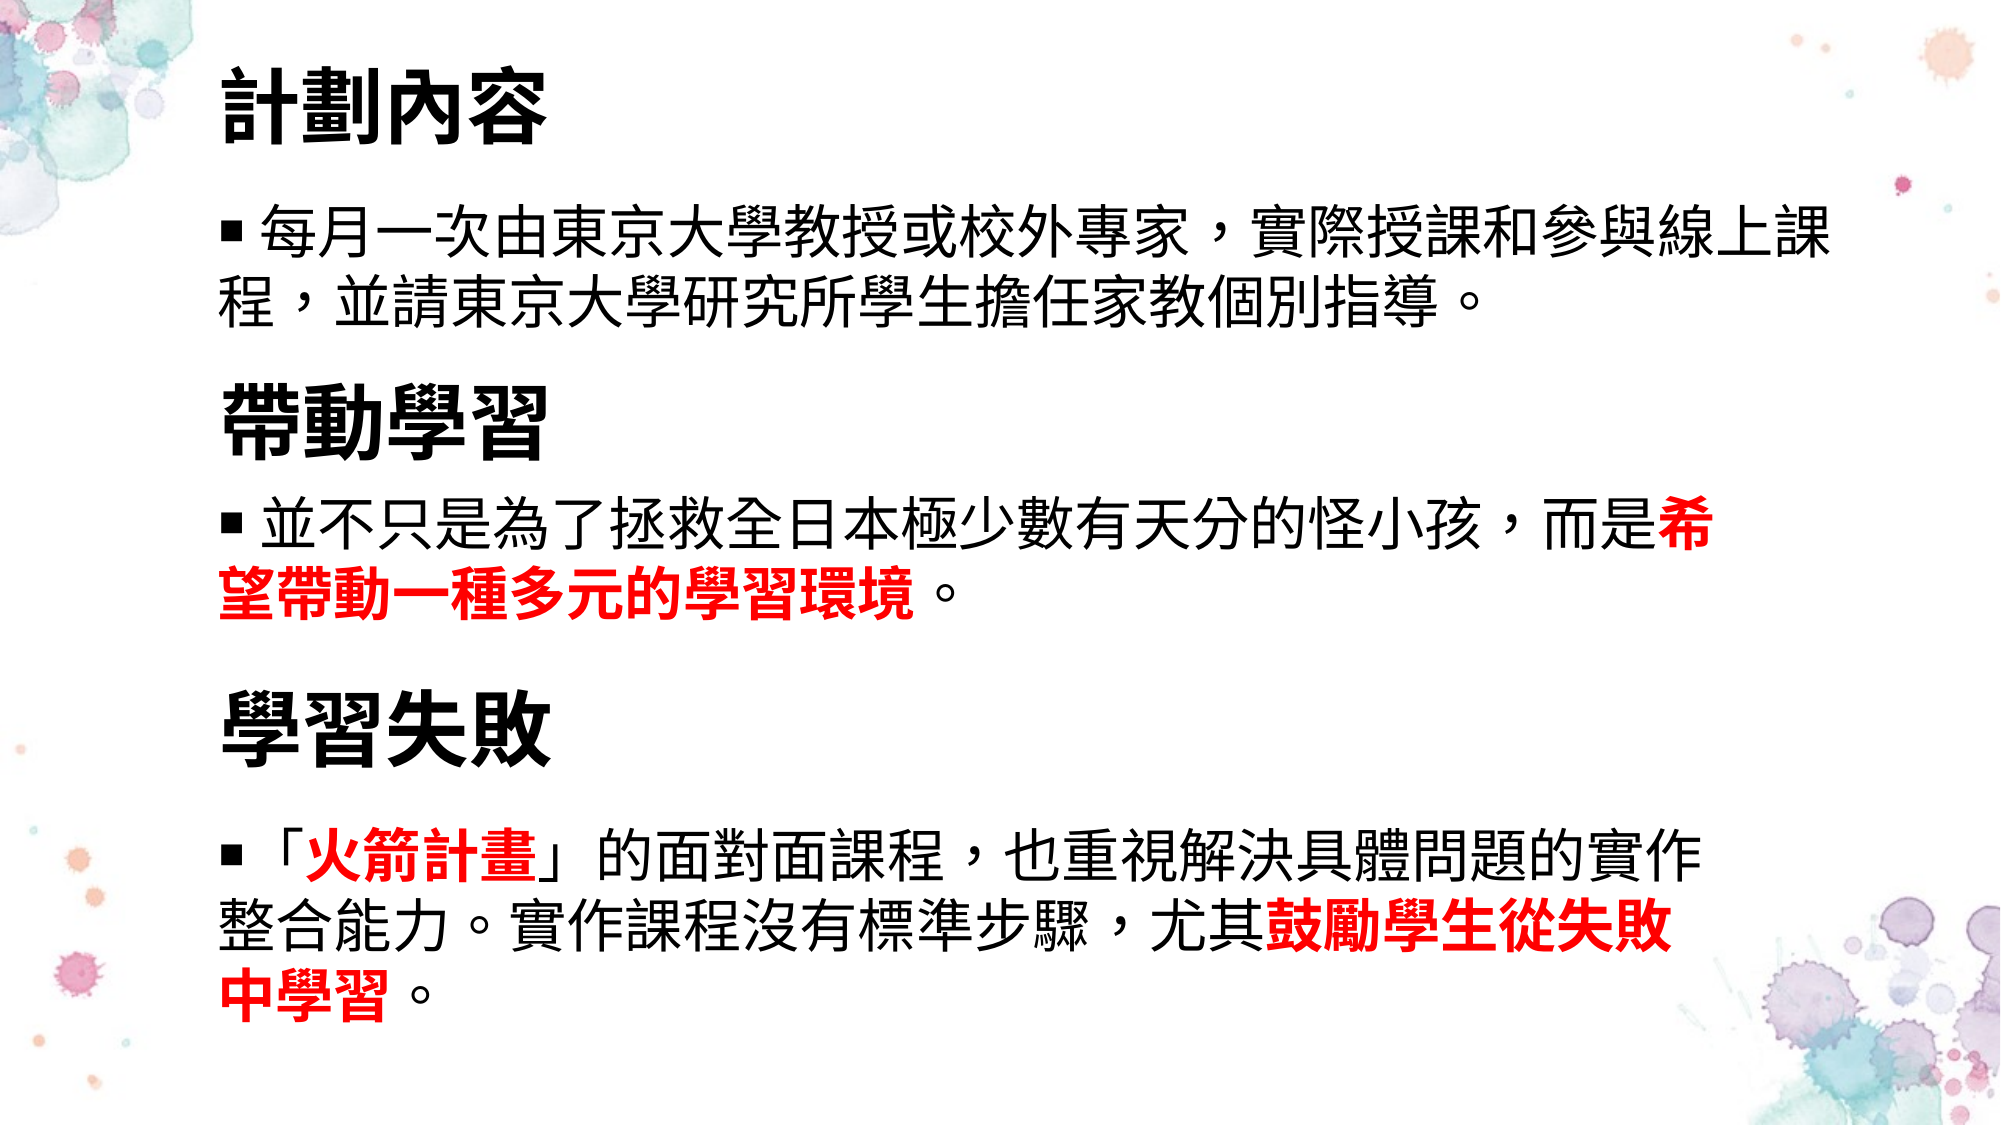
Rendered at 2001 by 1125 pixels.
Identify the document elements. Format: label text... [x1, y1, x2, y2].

text_box ￭ 每月一次由東京大學教授或校外專家，實際授課和參與線上課程，並請東京大學研究所學生擔任家教個別指導。 [202, 188, 1859, 343]
text_box 帶動學習 [204, 362, 568, 478]
text_box 學習失敗 [204, 670, 568, 785]
text_box 計劃內容 [202, 47, 730, 162]
text_box ￭「火箭計畫」的面對面課程，也重視解決具體問題的實作整合能力。實作課程沒有標準步驟，尤其鼓勵學生從失敗中學習。 [202, 811, 1733, 1037]
picture [0, 0, 2001, 1125]
text_box ￭ 並不只是為了拯救全日本極少數有天分的怪小孩，而是希望帶動一種多元的學習環境。 [202, 480, 1733, 635]
